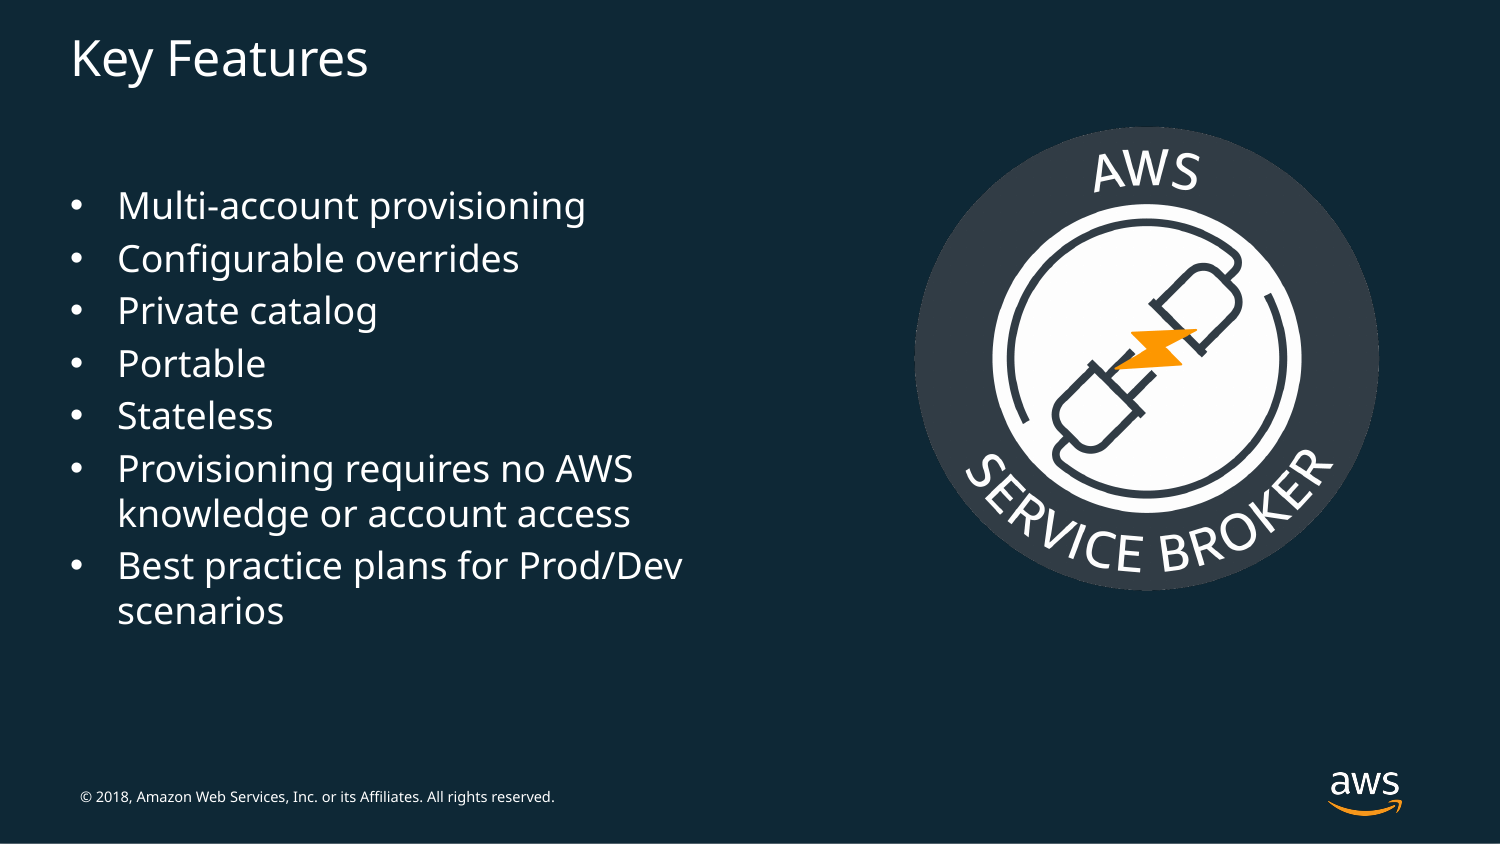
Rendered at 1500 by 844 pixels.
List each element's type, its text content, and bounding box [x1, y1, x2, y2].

list Multi-account provisioning Configurable overrides Private catalog Portable Stateless Provisioning requires no AWS knowledge or account access Best practice plans for Prod/Dev scenarios [55, 174, 710, 697]
picture [867, 108, 1433, 616]
title Key Features [55, 18, 1402, 109]
picture [1328, 772, 1402, 816]
